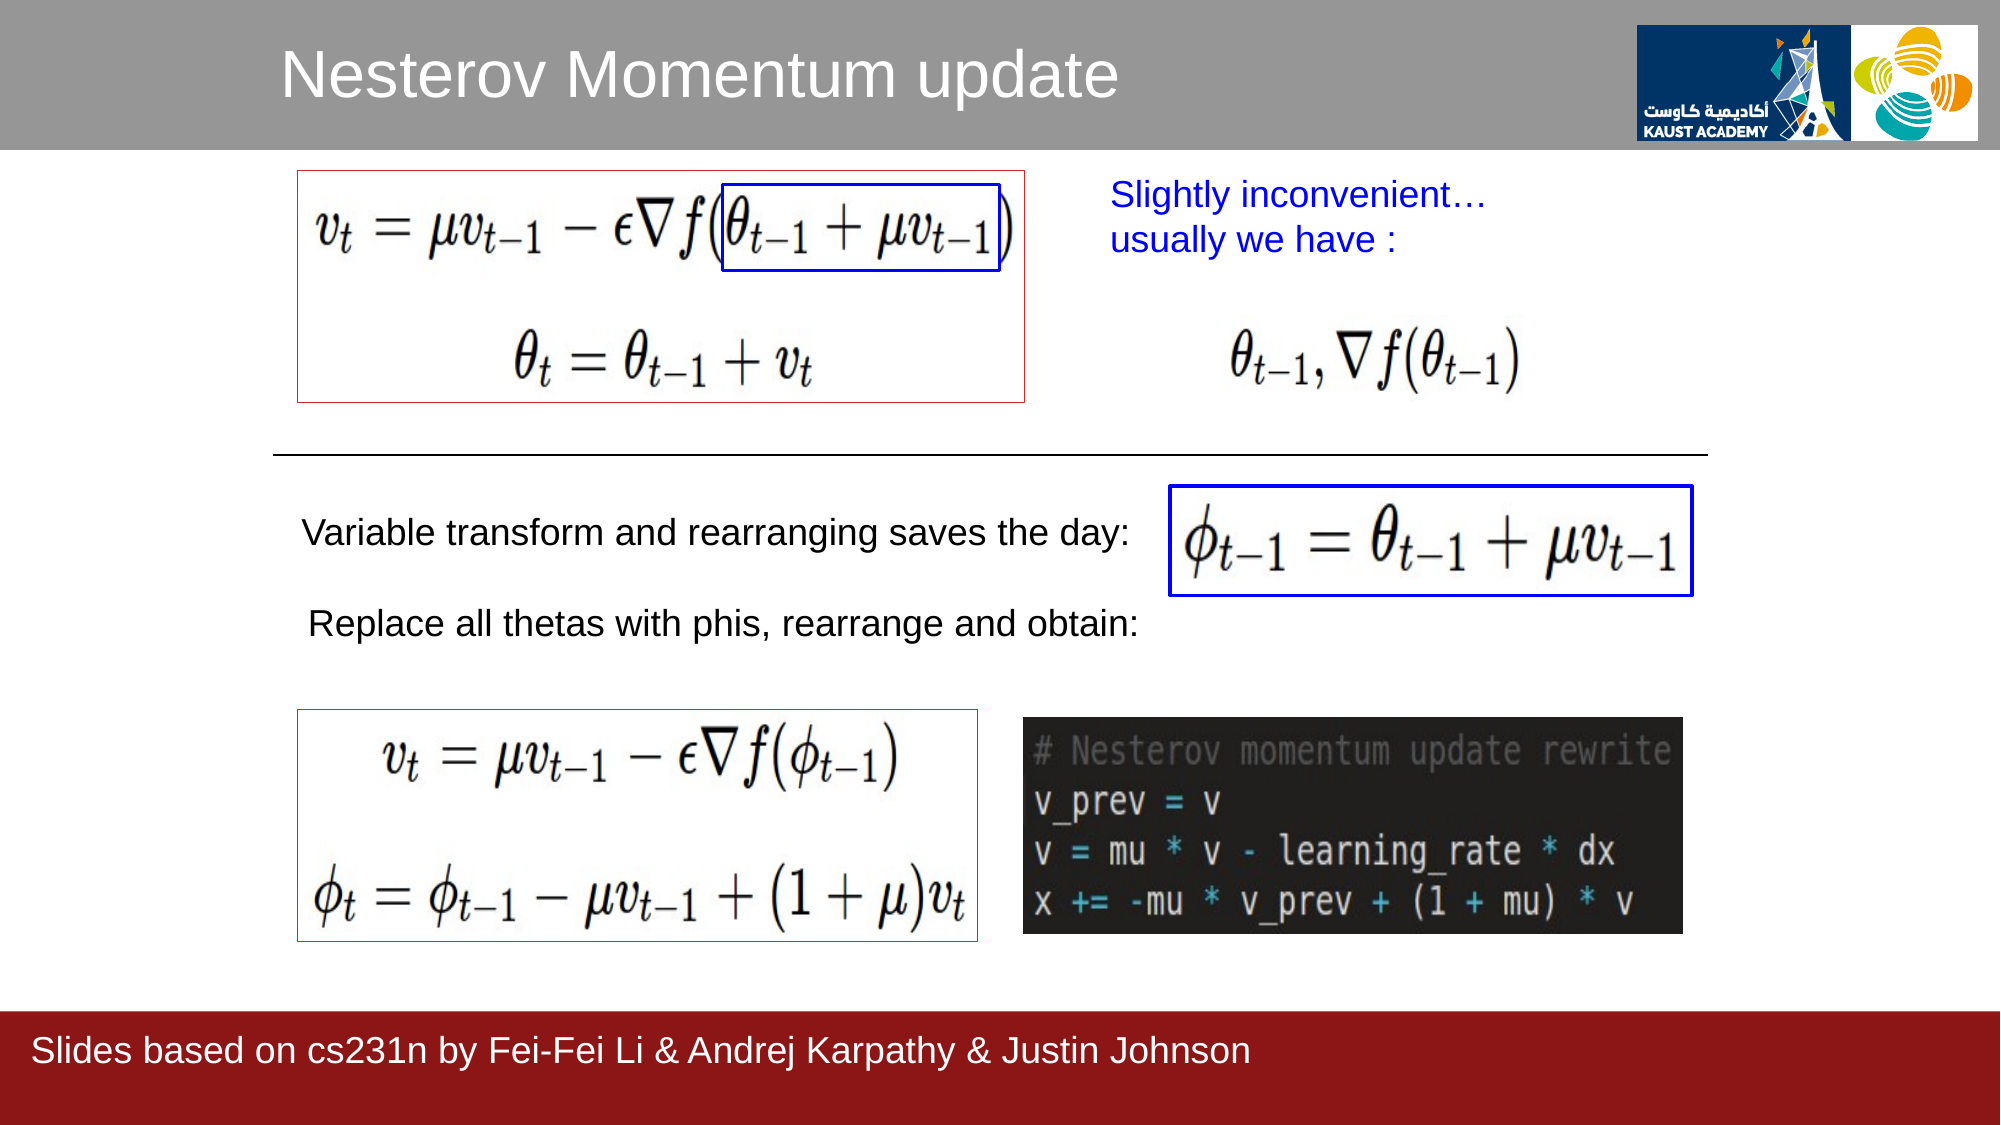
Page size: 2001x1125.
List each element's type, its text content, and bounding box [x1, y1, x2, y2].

picture [1171, 487, 1691, 594]
text_box Slightly inconvenient… usually we have : [1095, 154, 1808, 385]
picture [1023, 716, 1684, 935]
text_box Nesterov Momentum update [265, 16, 1188, 98]
picture [298, 710, 978, 941]
picture [298, 171, 1024, 402]
picture [1637, 25, 1978, 141]
picture [1222, 315, 1524, 402]
text_box Variable transform and rearranging saves the day: [286, 492, 1168, 589]
text_box Replace all thetas with phis, rearrange and obtain: [292, 583, 1167, 680]
